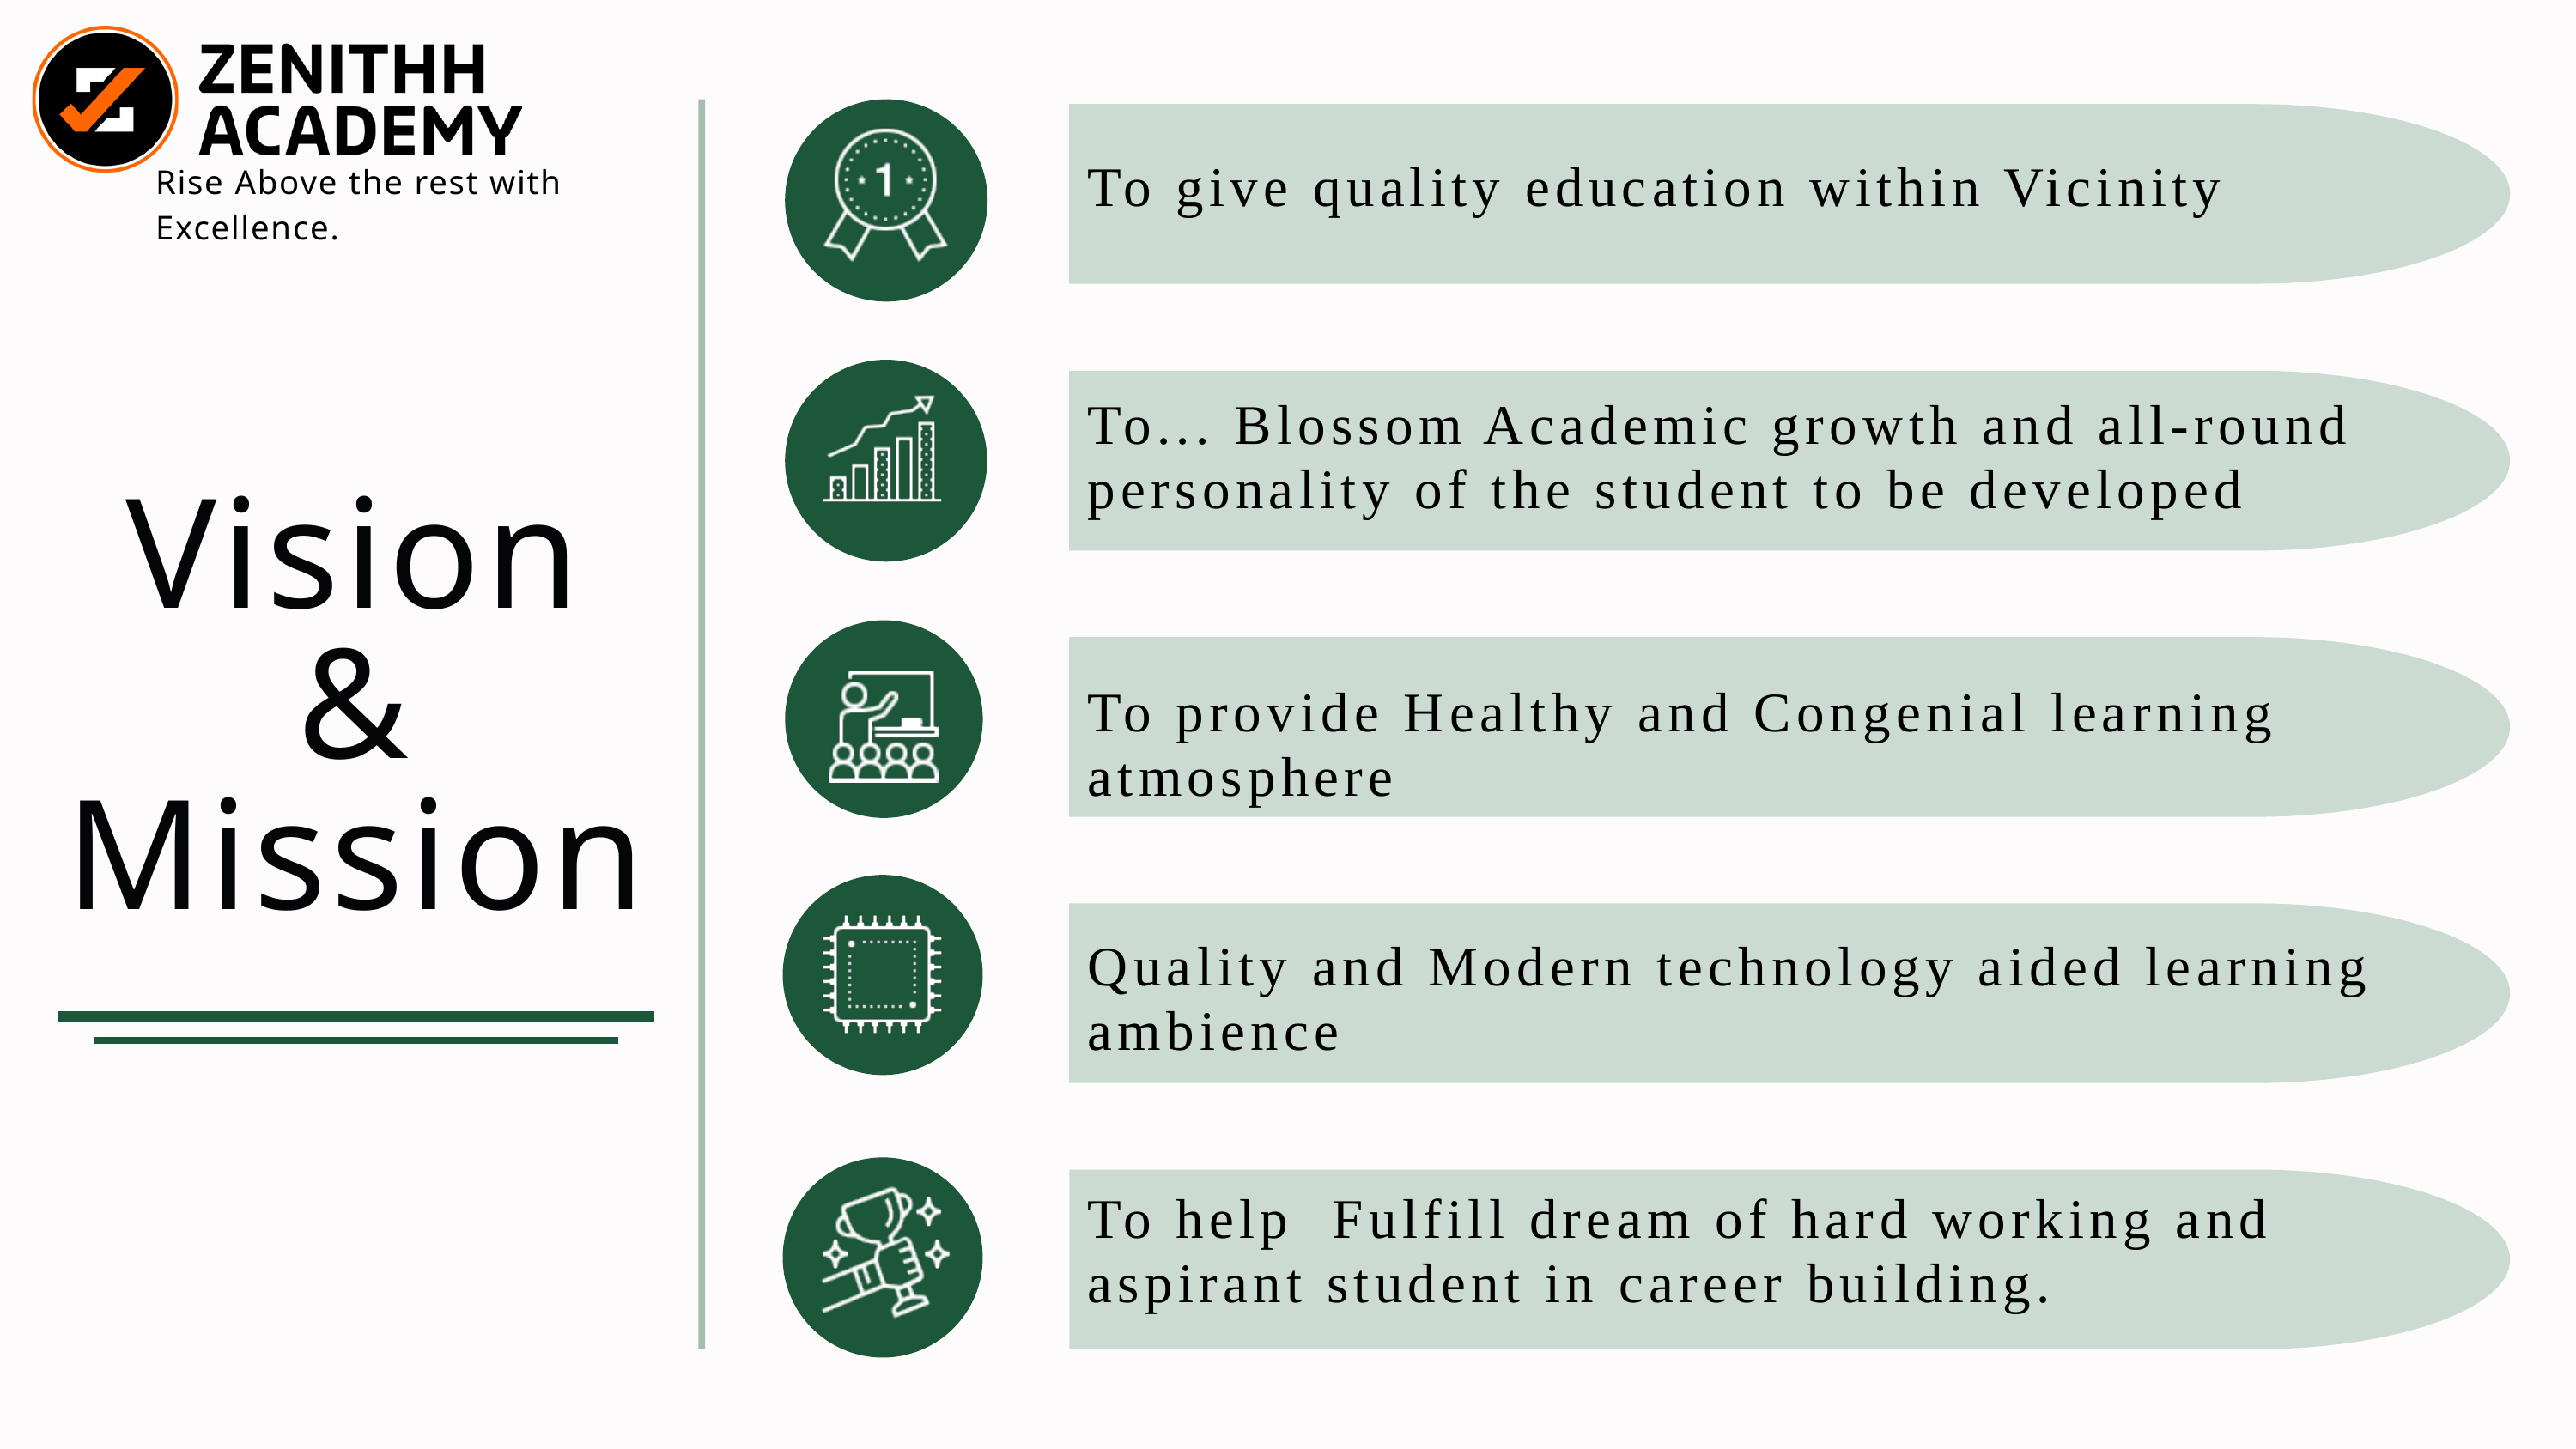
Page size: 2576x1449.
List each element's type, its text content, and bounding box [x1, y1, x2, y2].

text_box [1068, 103, 2511, 284]
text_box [785, 734, 983, 819]
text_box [57, 1010, 655, 1044]
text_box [76, 720, 1327, 728]
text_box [32, 26, 699, 200]
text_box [1068, 370, 2511, 551]
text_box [785, 620, 983, 719]
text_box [784, 99, 988, 302]
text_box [1069, 1169, 2511, 1350]
text_box Vision & Mission [57, 488, 654, 940]
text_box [1068, 636, 2511, 817]
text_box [782, 874, 983, 1076]
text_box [784, 359, 987, 562]
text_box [1068, 903, 2511, 1083]
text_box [782, 1157, 983, 1358]
